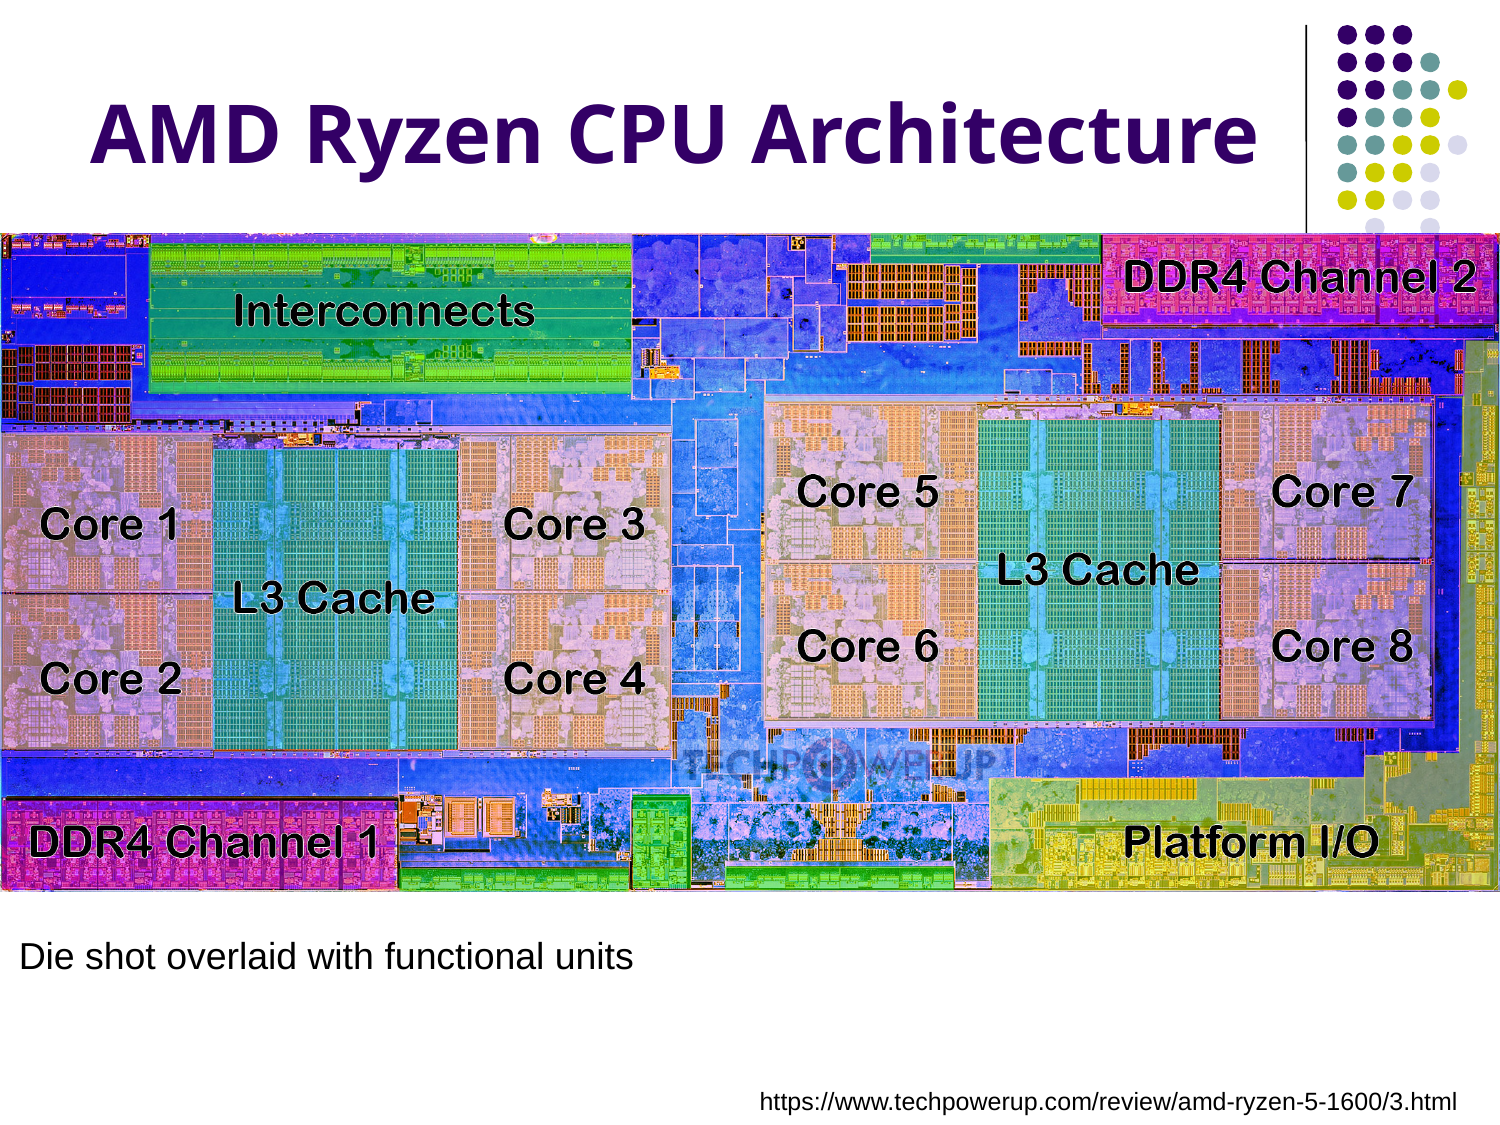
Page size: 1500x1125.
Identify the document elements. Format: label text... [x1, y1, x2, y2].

title AMD Ryzen CPU Architecture [74, 19, 1313, 188]
text_box Die shot overlaid with functional units [3, 924, 649, 984]
picture [0, 232, 1500, 892]
text_box https://www.techpowerup.com/review/amd-ryzen-5-1600/3.html [723, 1078, 1474, 1123]
